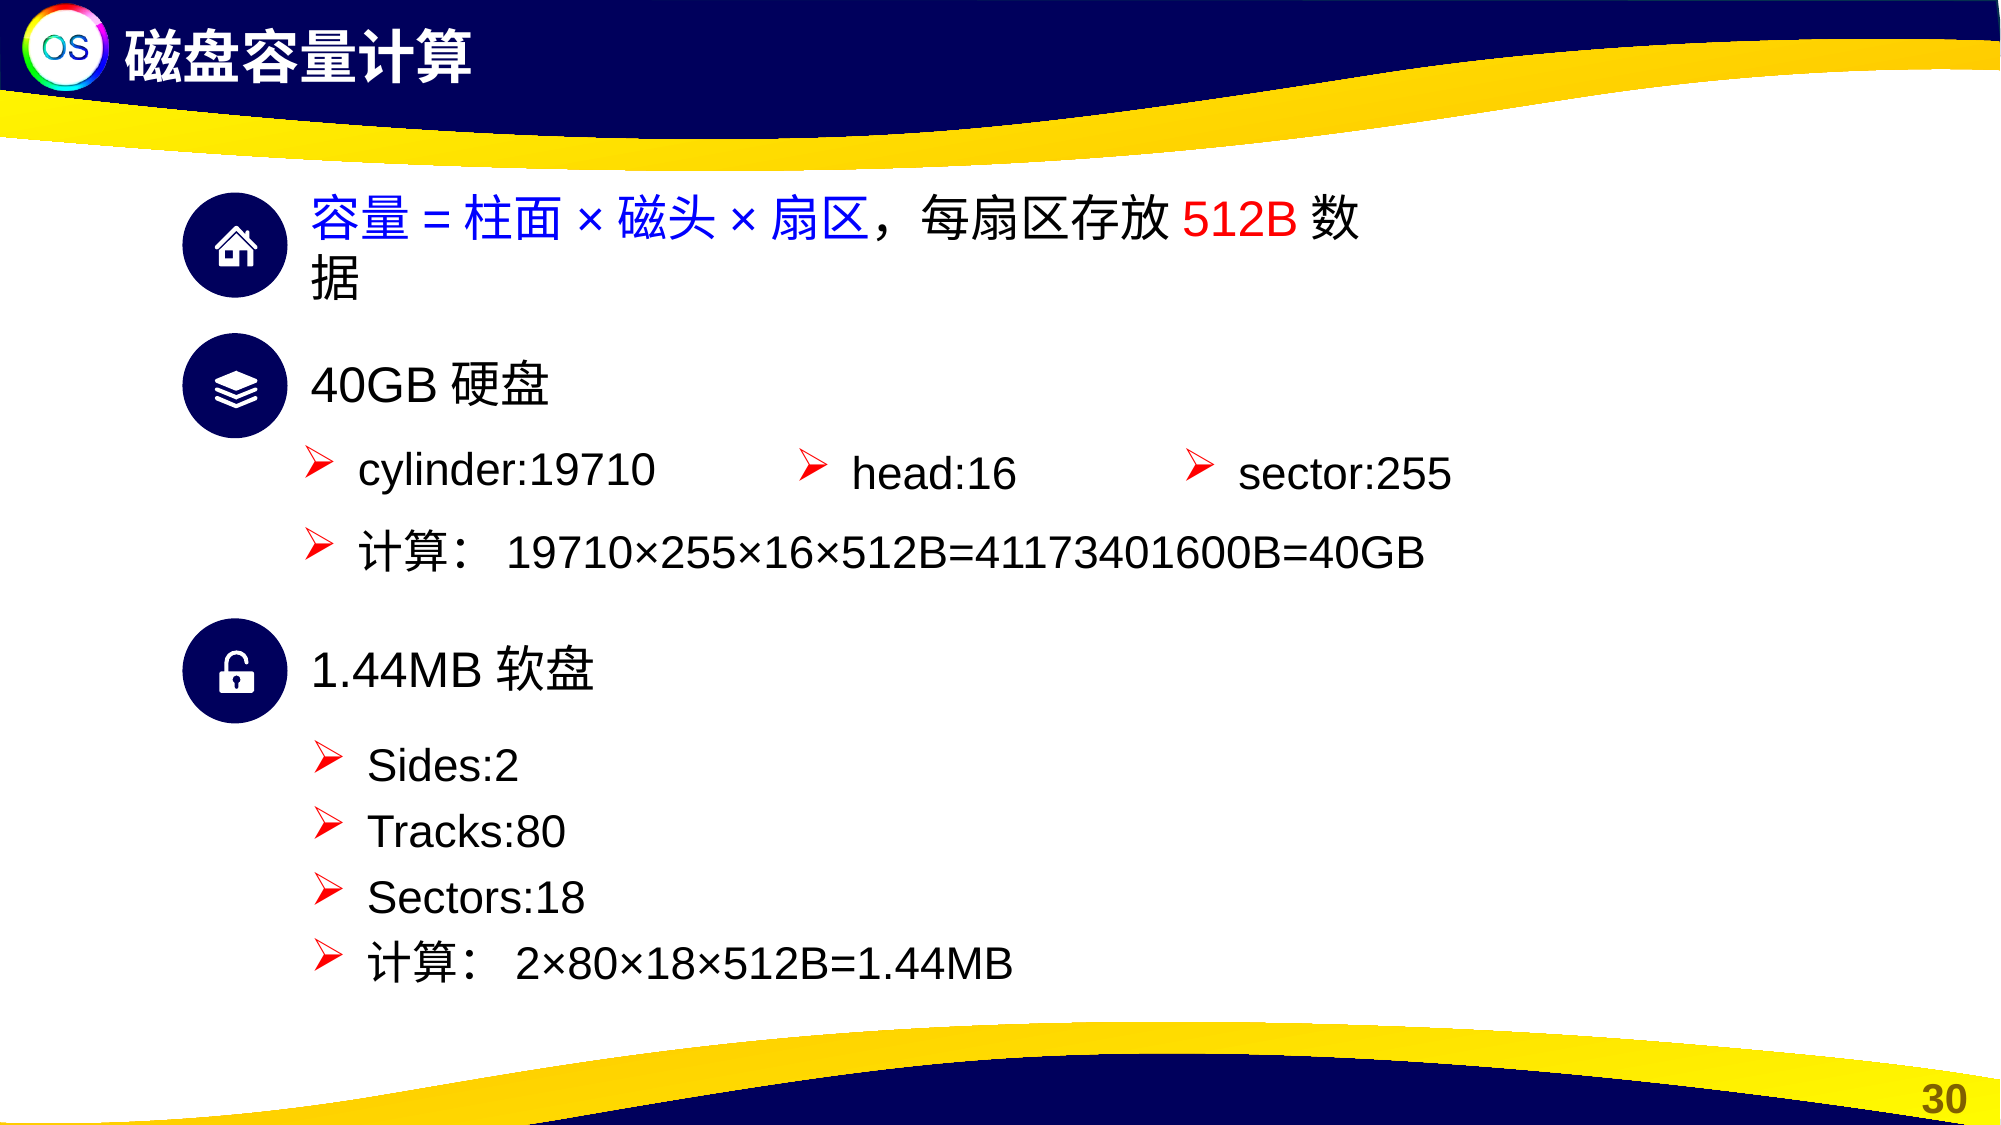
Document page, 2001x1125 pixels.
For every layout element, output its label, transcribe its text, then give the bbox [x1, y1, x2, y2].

text_box 容量=柱面×磁头×扇区，每扇区存放512B数据 [295, 212, 1395, 280]
text_box 40GB硬盘 [295, 350, 902, 416]
text_box [214, 387, 258, 400]
text_box [182, 333, 288, 439]
text_box sector:255 [1167, 425, 1490, 510]
text_box head:16 [780, 425, 1103, 510]
text_box 1.44MB软盘 [295, 632, 902, 701]
text_box [214, 396, 258, 409]
text_box [182, 618, 288, 724]
text_box [214, 370, 258, 391]
text_box Sides:2 Tracks:80 Sectors:18 计算：2×80×18×512B=1.44MB [295, 717, 1910, 803]
text_box [219, 650, 255, 693]
text_box cylinder:19710 计算：19710×255×16×512B=41173401600B=40GB [286, 421, 1466, 580]
text_box [182, 192, 288, 298]
text_box [214, 225, 258, 267]
picture [22, 3, 109, 91]
text_box 磁盘容量计算 [109, 12, 1263, 98]
